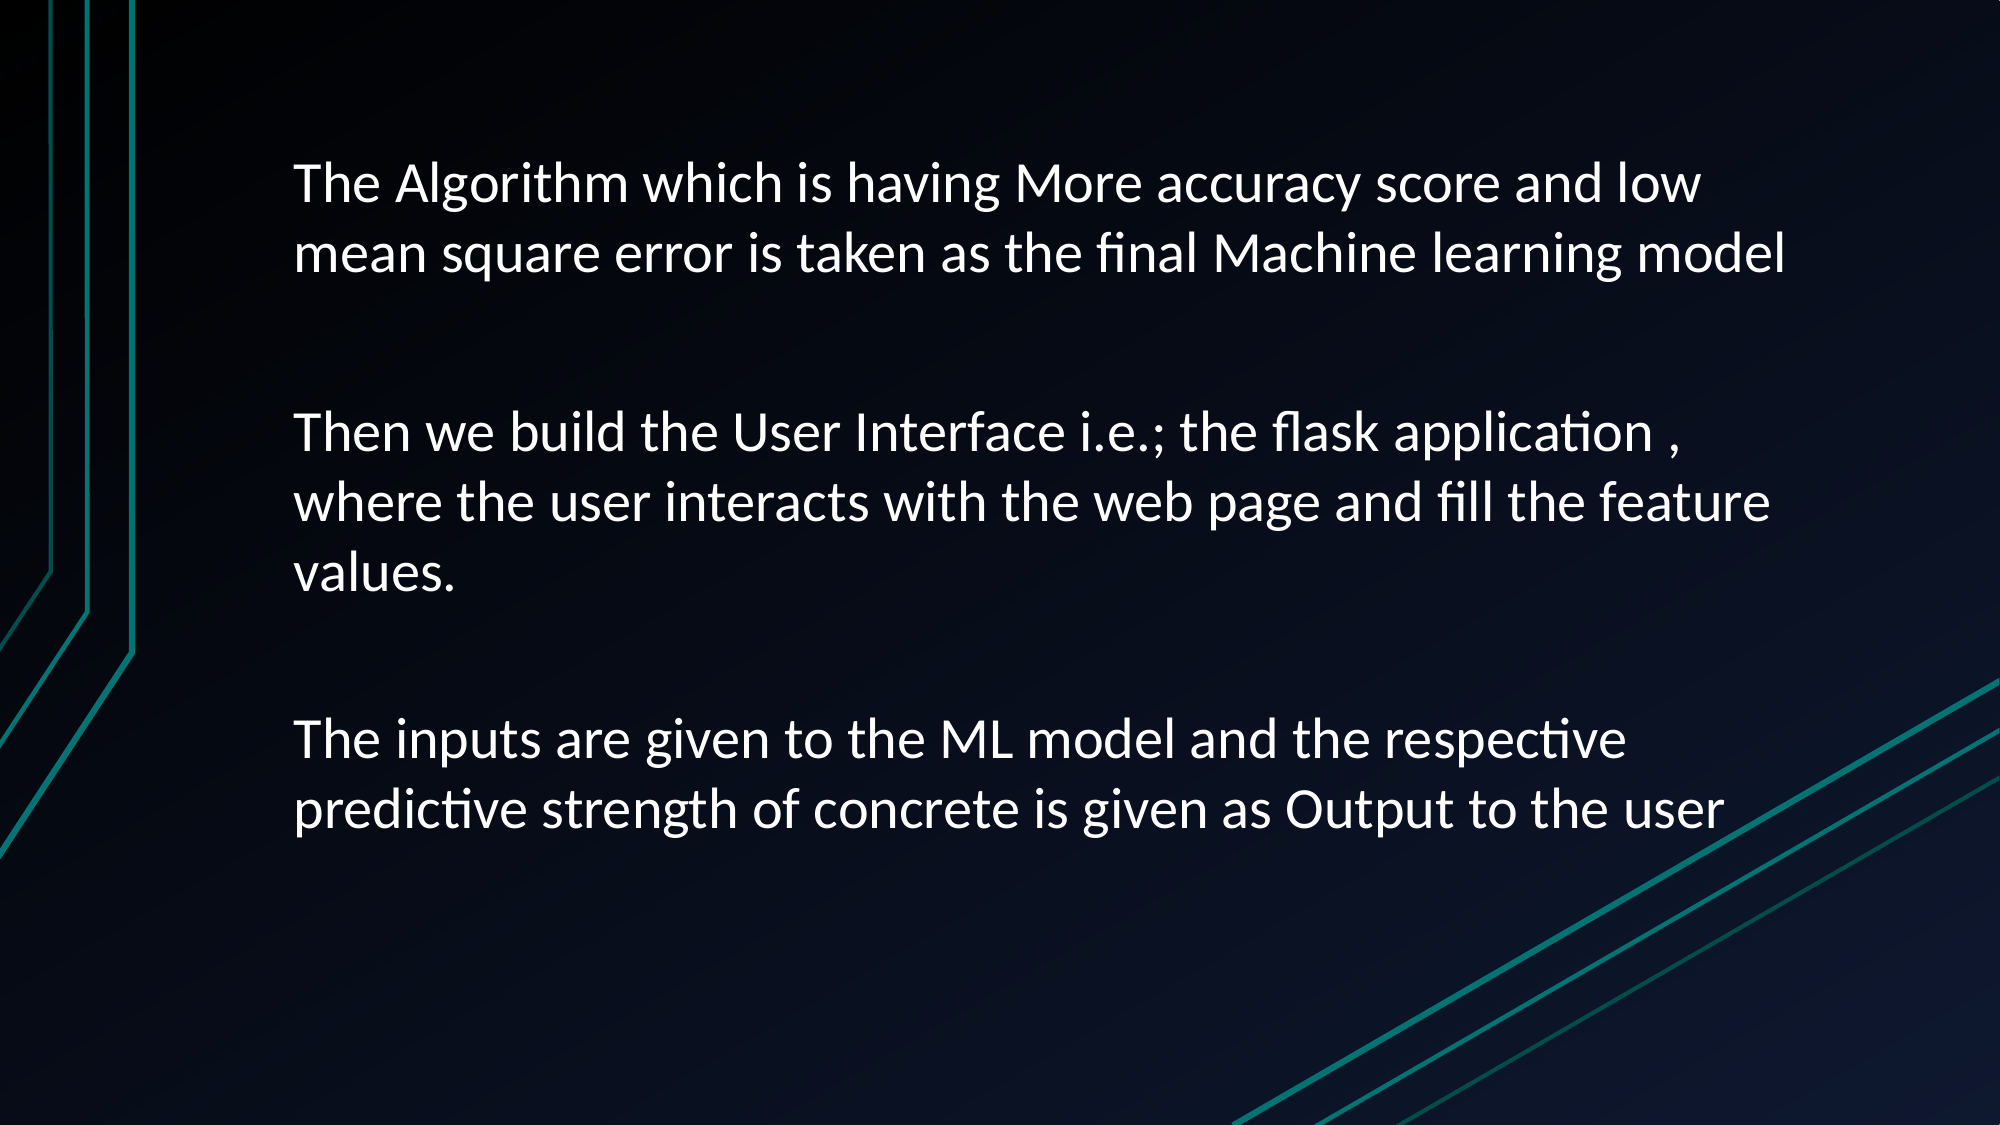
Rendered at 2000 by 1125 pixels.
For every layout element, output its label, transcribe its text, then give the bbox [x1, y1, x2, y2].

text_box Then we build the User Interface i.e.; the flask application , where the user interacts with the web page and fill the feature values. [279, 385, 1808, 610]
text_box The Algorithm which is having More accuracy score and low mean square error is taken as the final Machine learning model [279, 137, 1839, 292]
text_box The inputs are given to the ML model and the respective predictive strength of concrete is given as Output to the user [279, 692, 1792, 848]
